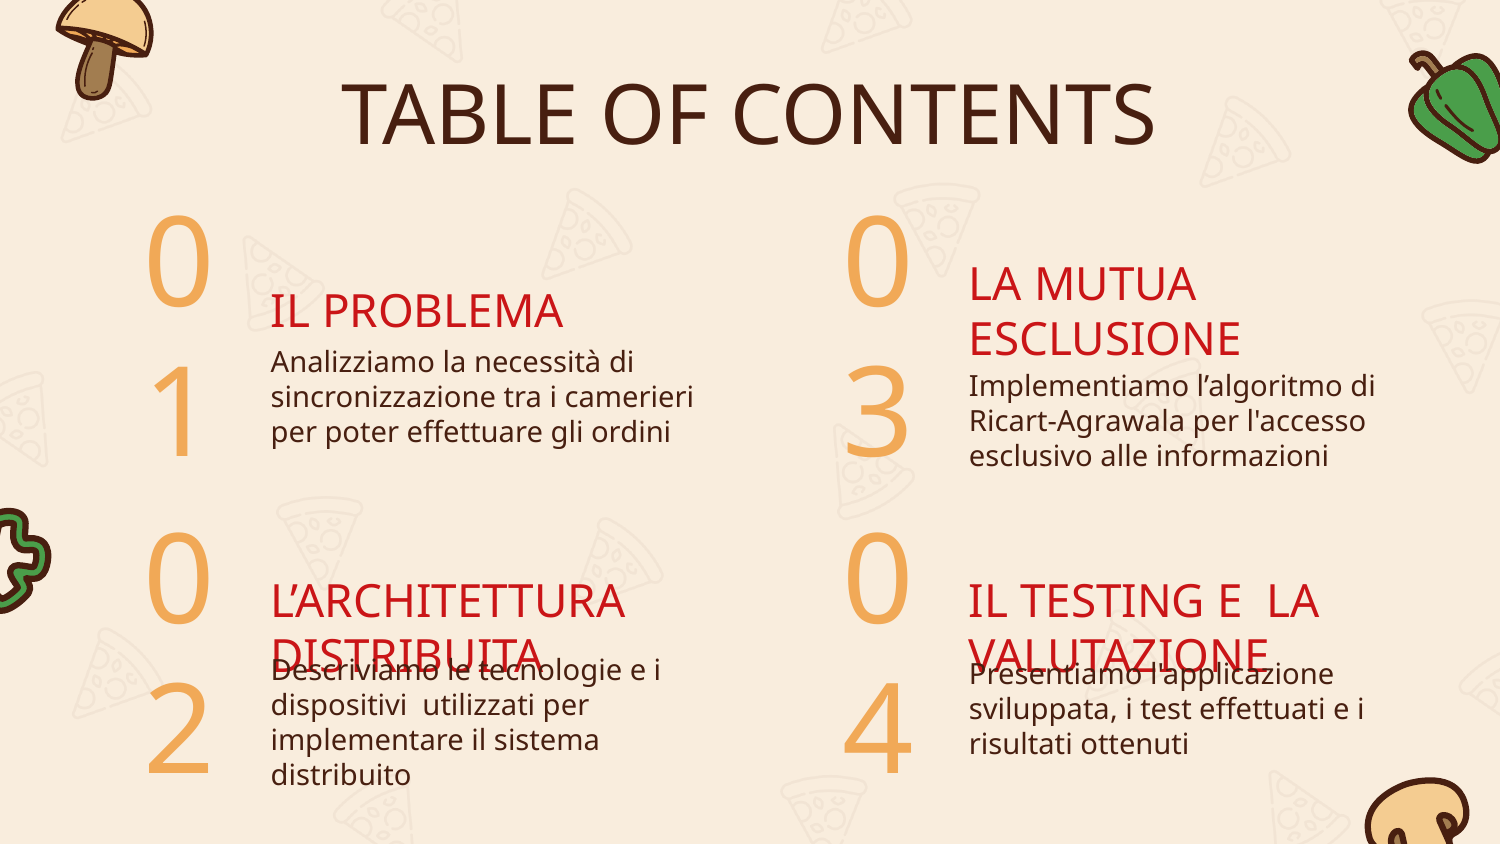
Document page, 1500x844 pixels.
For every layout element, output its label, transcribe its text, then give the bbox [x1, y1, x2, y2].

title 01 [118, 249, 242, 414]
title 03 [816, 249, 940, 414]
subtitle IL TESTING E LA VALUTAZIONE [968, 591, 1483, 662]
title 02 [118, 566, 242, 731]
subtitle Presentiamo l'applicazione sviluppata, i test effettuati e i risultati ottenuti [968, 661, 1436, 756]
picture [0, 527, 33, 594]
picture [0, 0, 1500, 844]
subtitle Descriviamo le tecnologie e i dispositivi utilizzati per implementare il sistema distribuito [270, 674, 745, 769]
subtitle IL PROBLEMA [270, 274, 750, 345]
title 04 [816, 566, 940, 731]
title TABLE OF CONTENTS [118, 64, 1382, 159]
subtitle Analizziamo la necessità di sincronizzazione tra i camerieri per poter effettuare gli ordini [270, 348, 745, 443]
subtitle Implementiamo l’algoritmo di Ricart-Agrawala per l'accesso esclusivo alle informazioni [968, 372, 1451, 467]
subtitle LA MUTUA ESCLUSIONE [968, 274, 1421, 345]
subtitle L’ARCHITETTURA DISTRIBUITA [270, 591, 774, 662]
